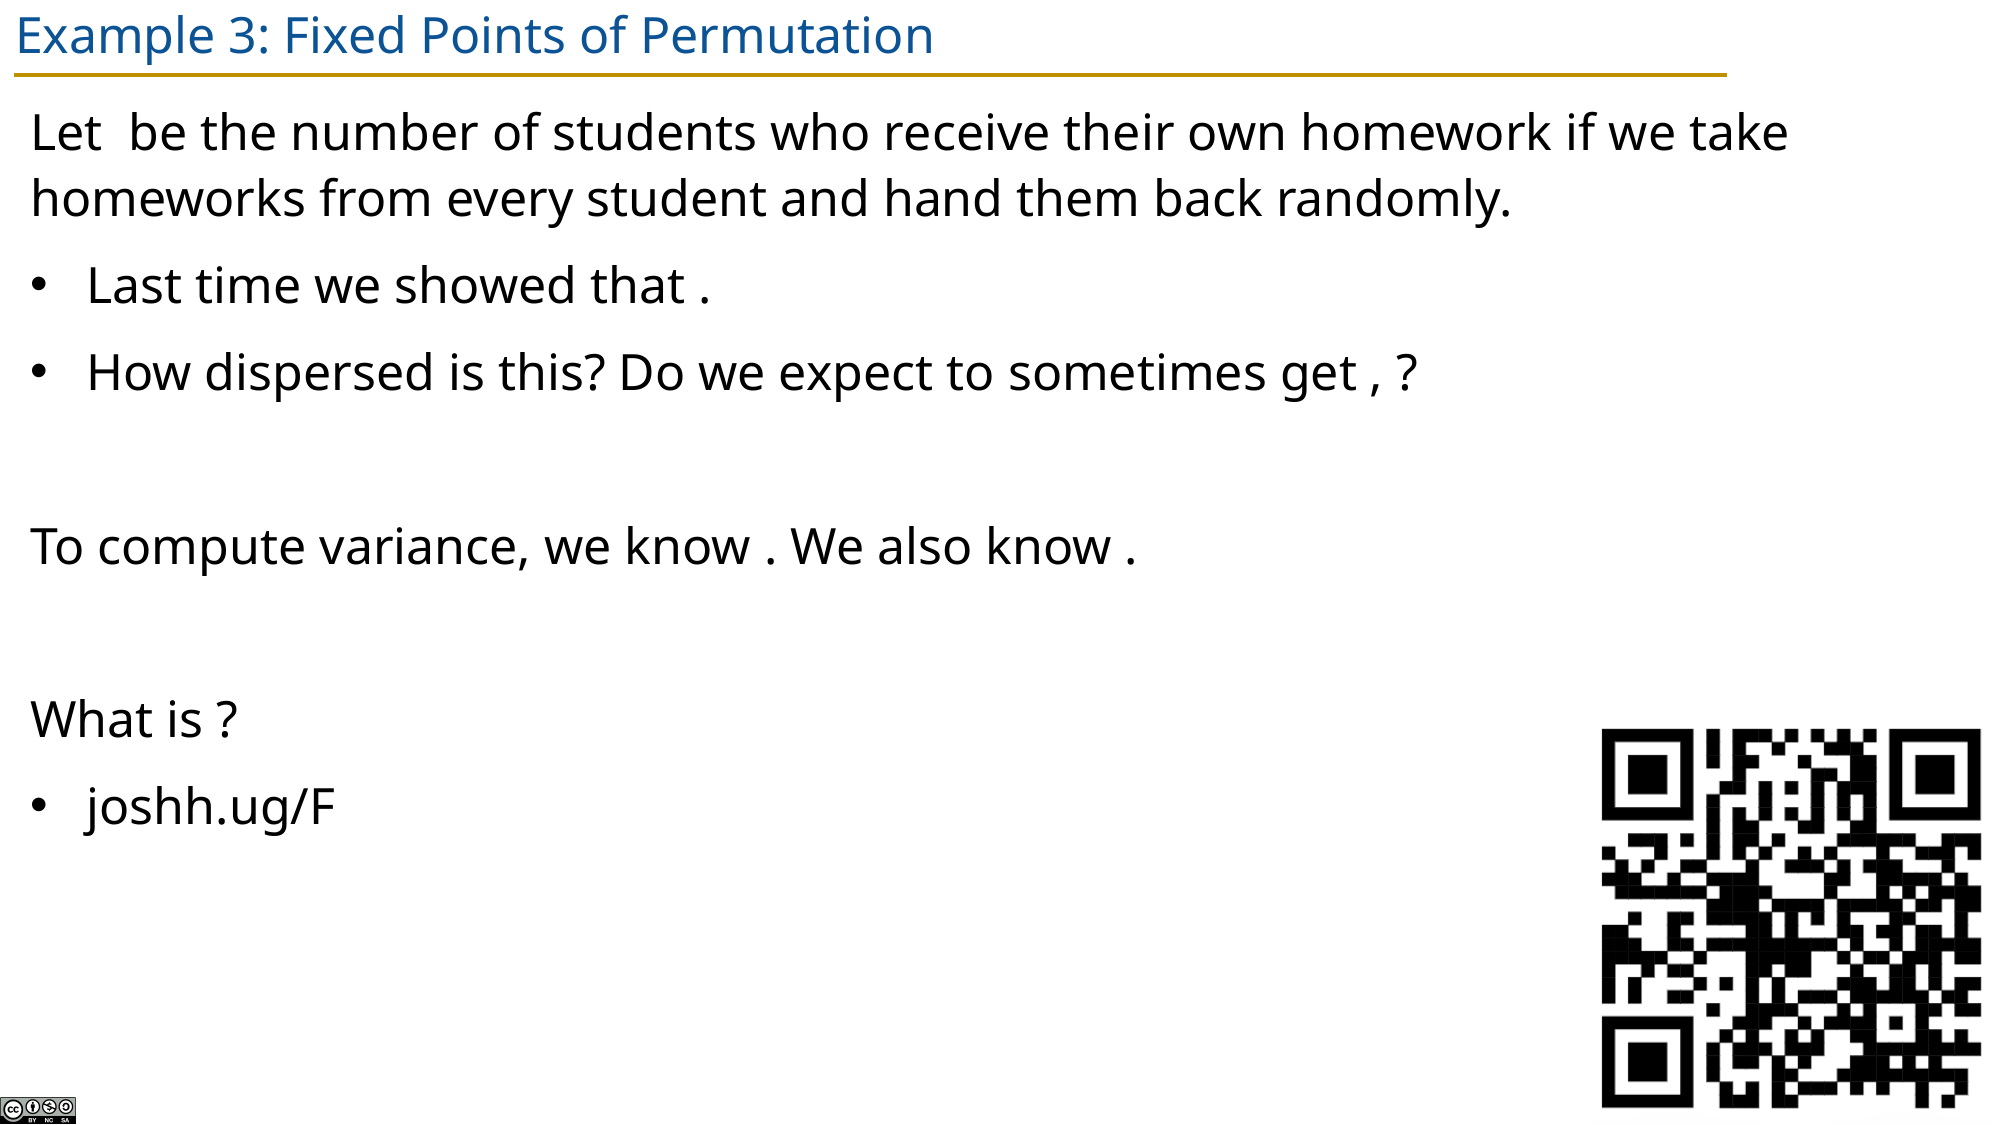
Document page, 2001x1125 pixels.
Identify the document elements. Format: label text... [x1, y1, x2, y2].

picture [0, 1097, 76, 1124]
title Example 3: Fixed Points of Permutation [0, 0, 1725, 75]
picture [1578, 707, 2000, 1125]
